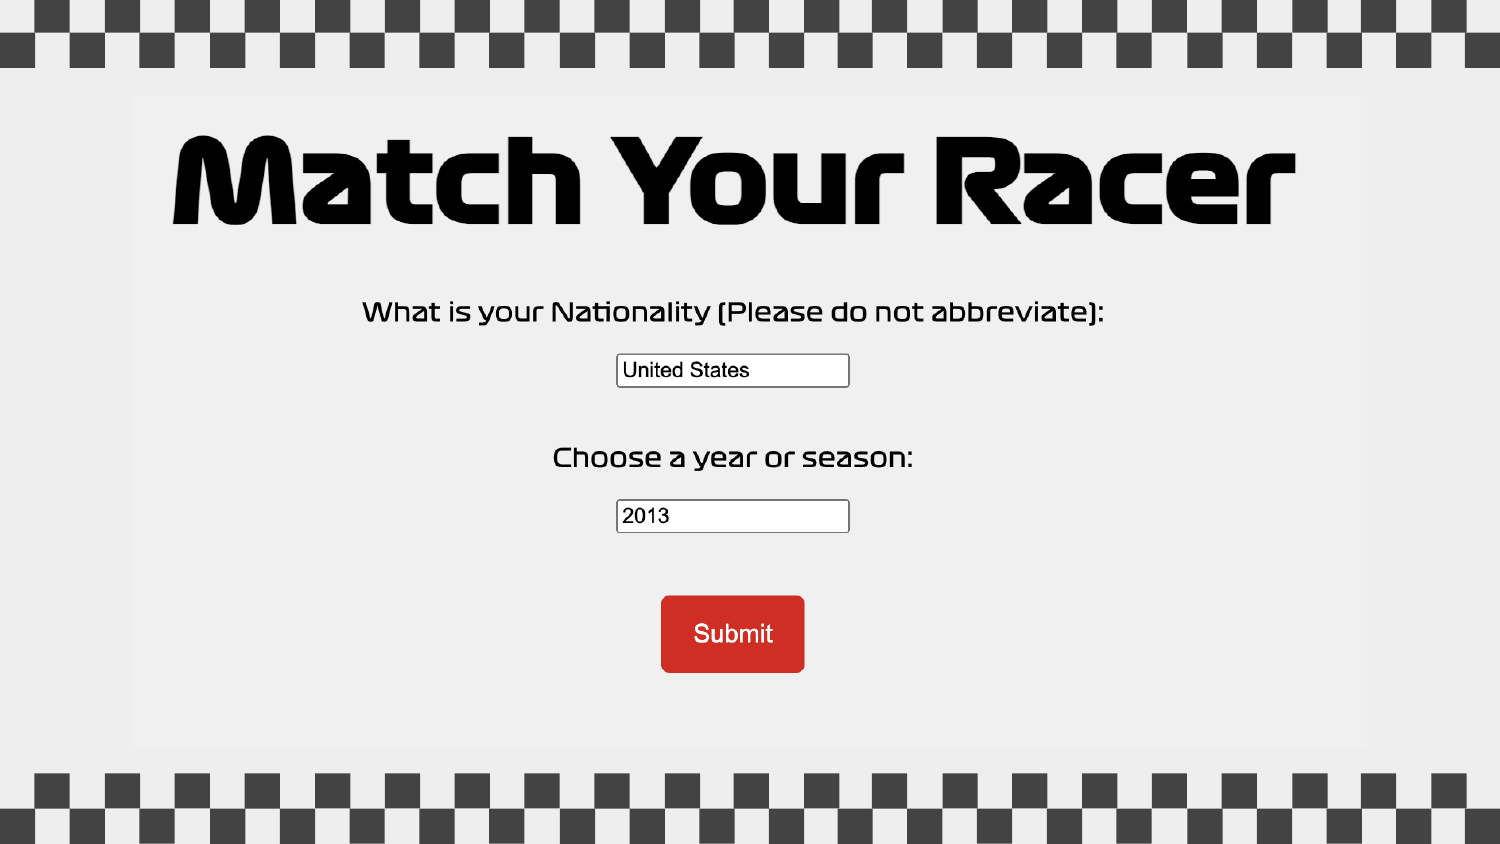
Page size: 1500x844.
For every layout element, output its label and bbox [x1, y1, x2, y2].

picture [132, 95, 1368, 749]
